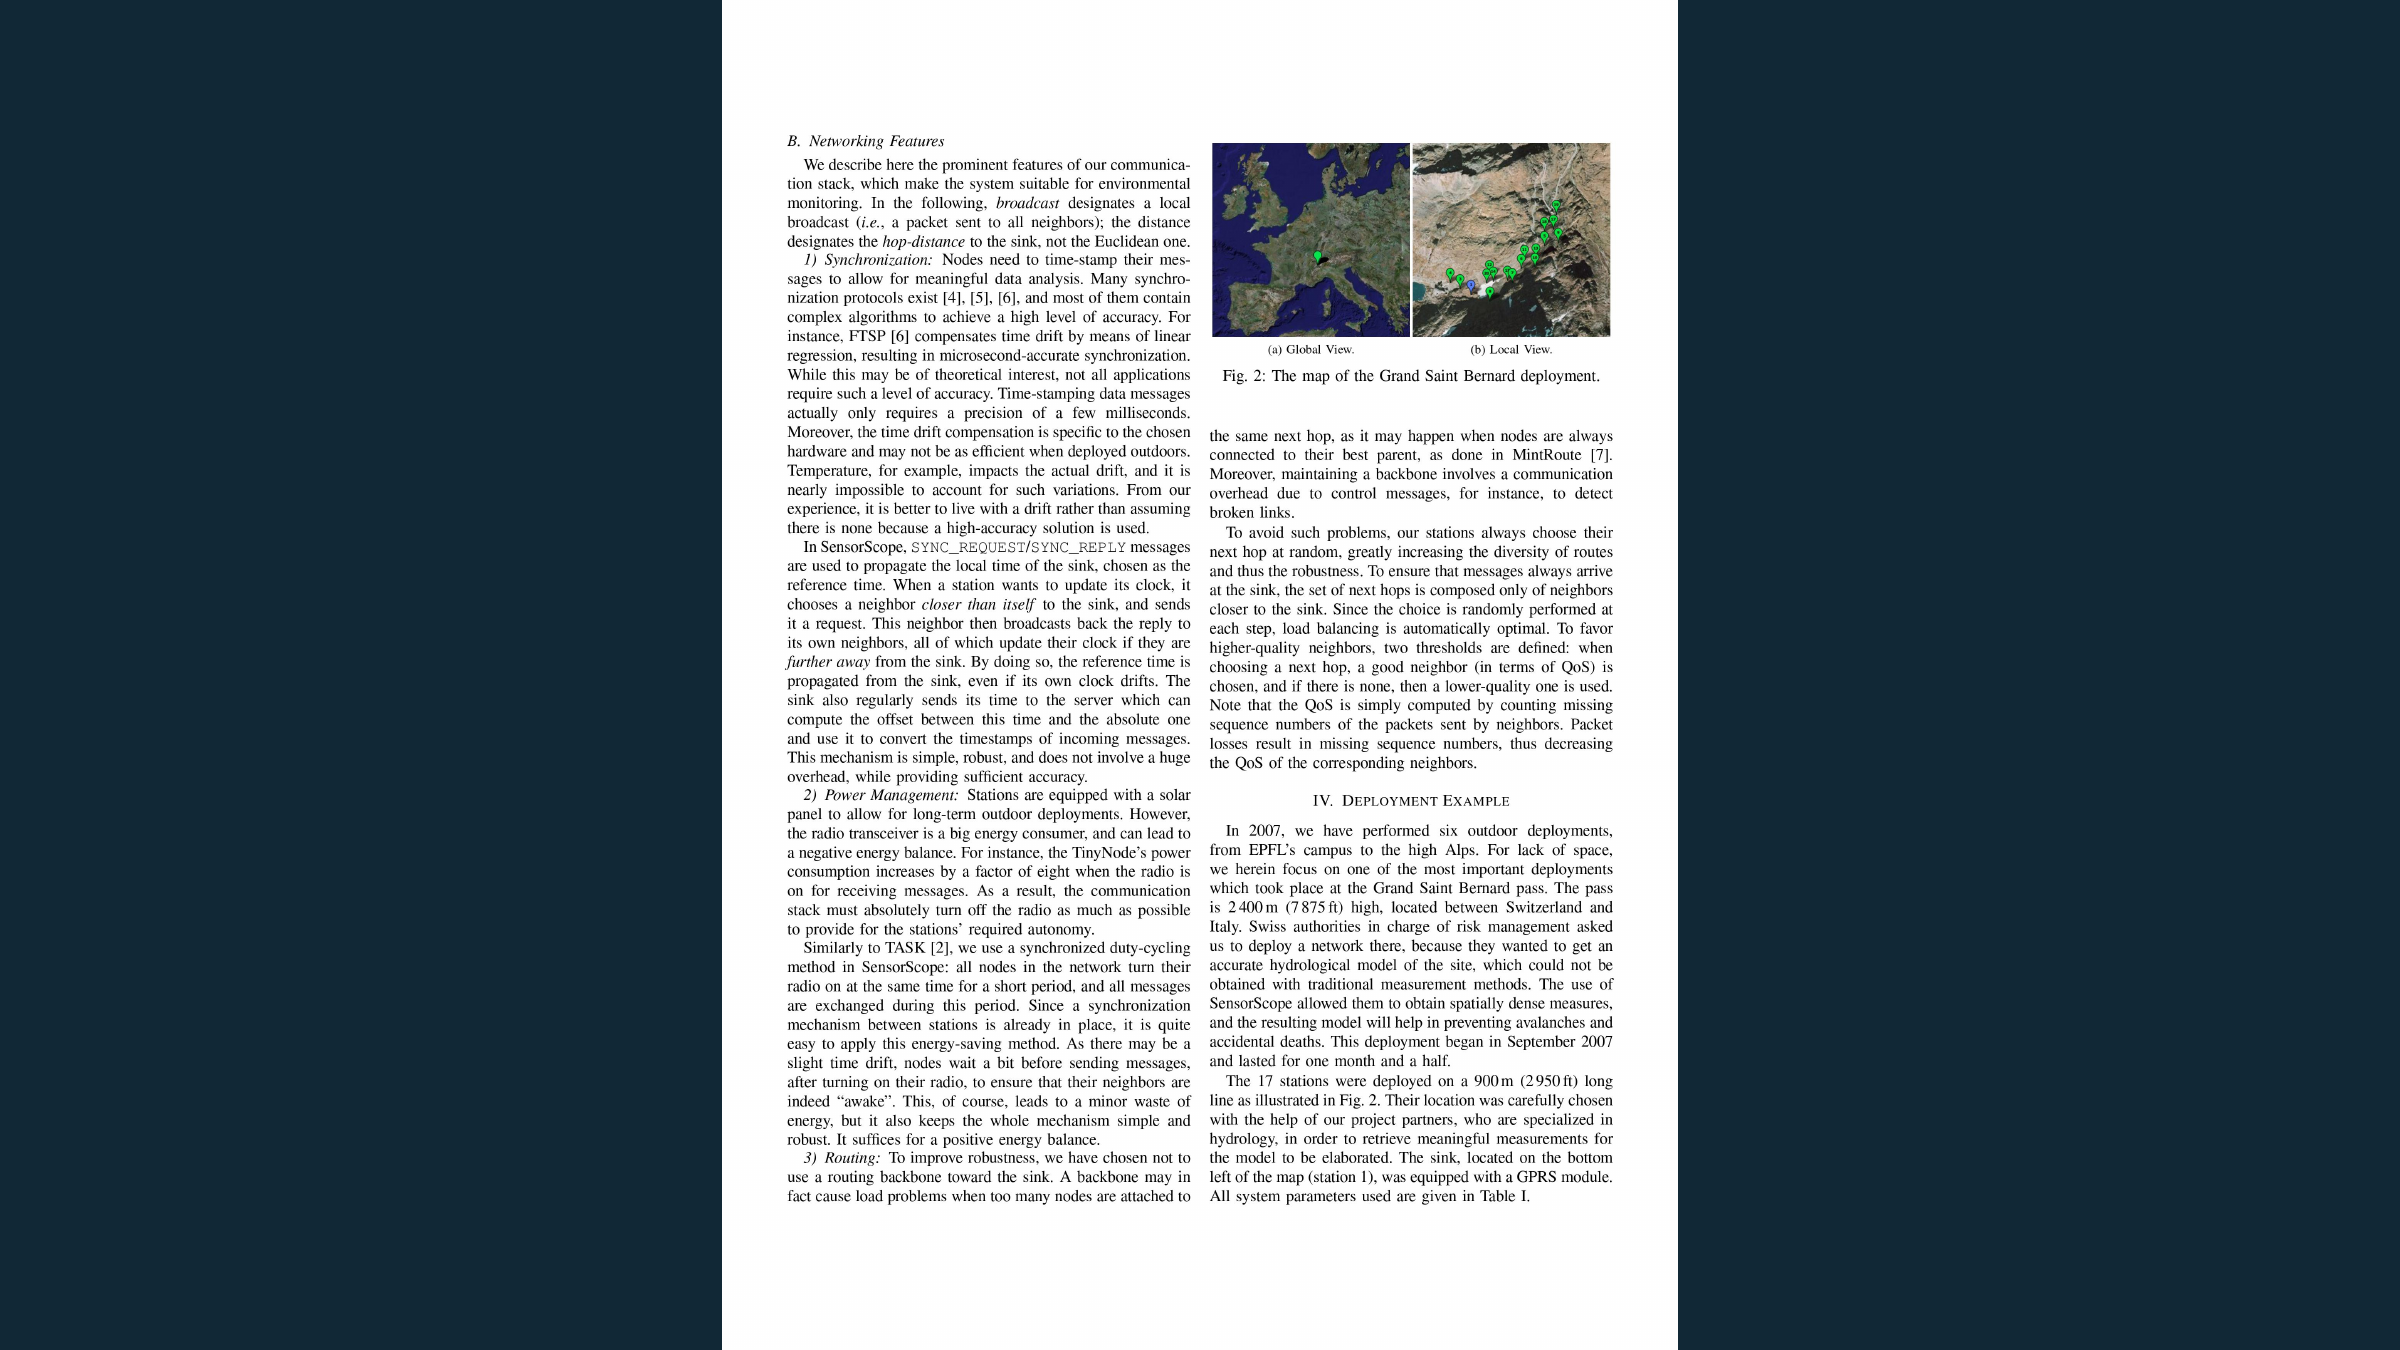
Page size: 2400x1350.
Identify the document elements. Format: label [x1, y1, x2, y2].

text_box [1680, 0, 2400, 1350]
picture [722, 0, 1678, 1350]
text_box [0, 0, 720, 1350]
